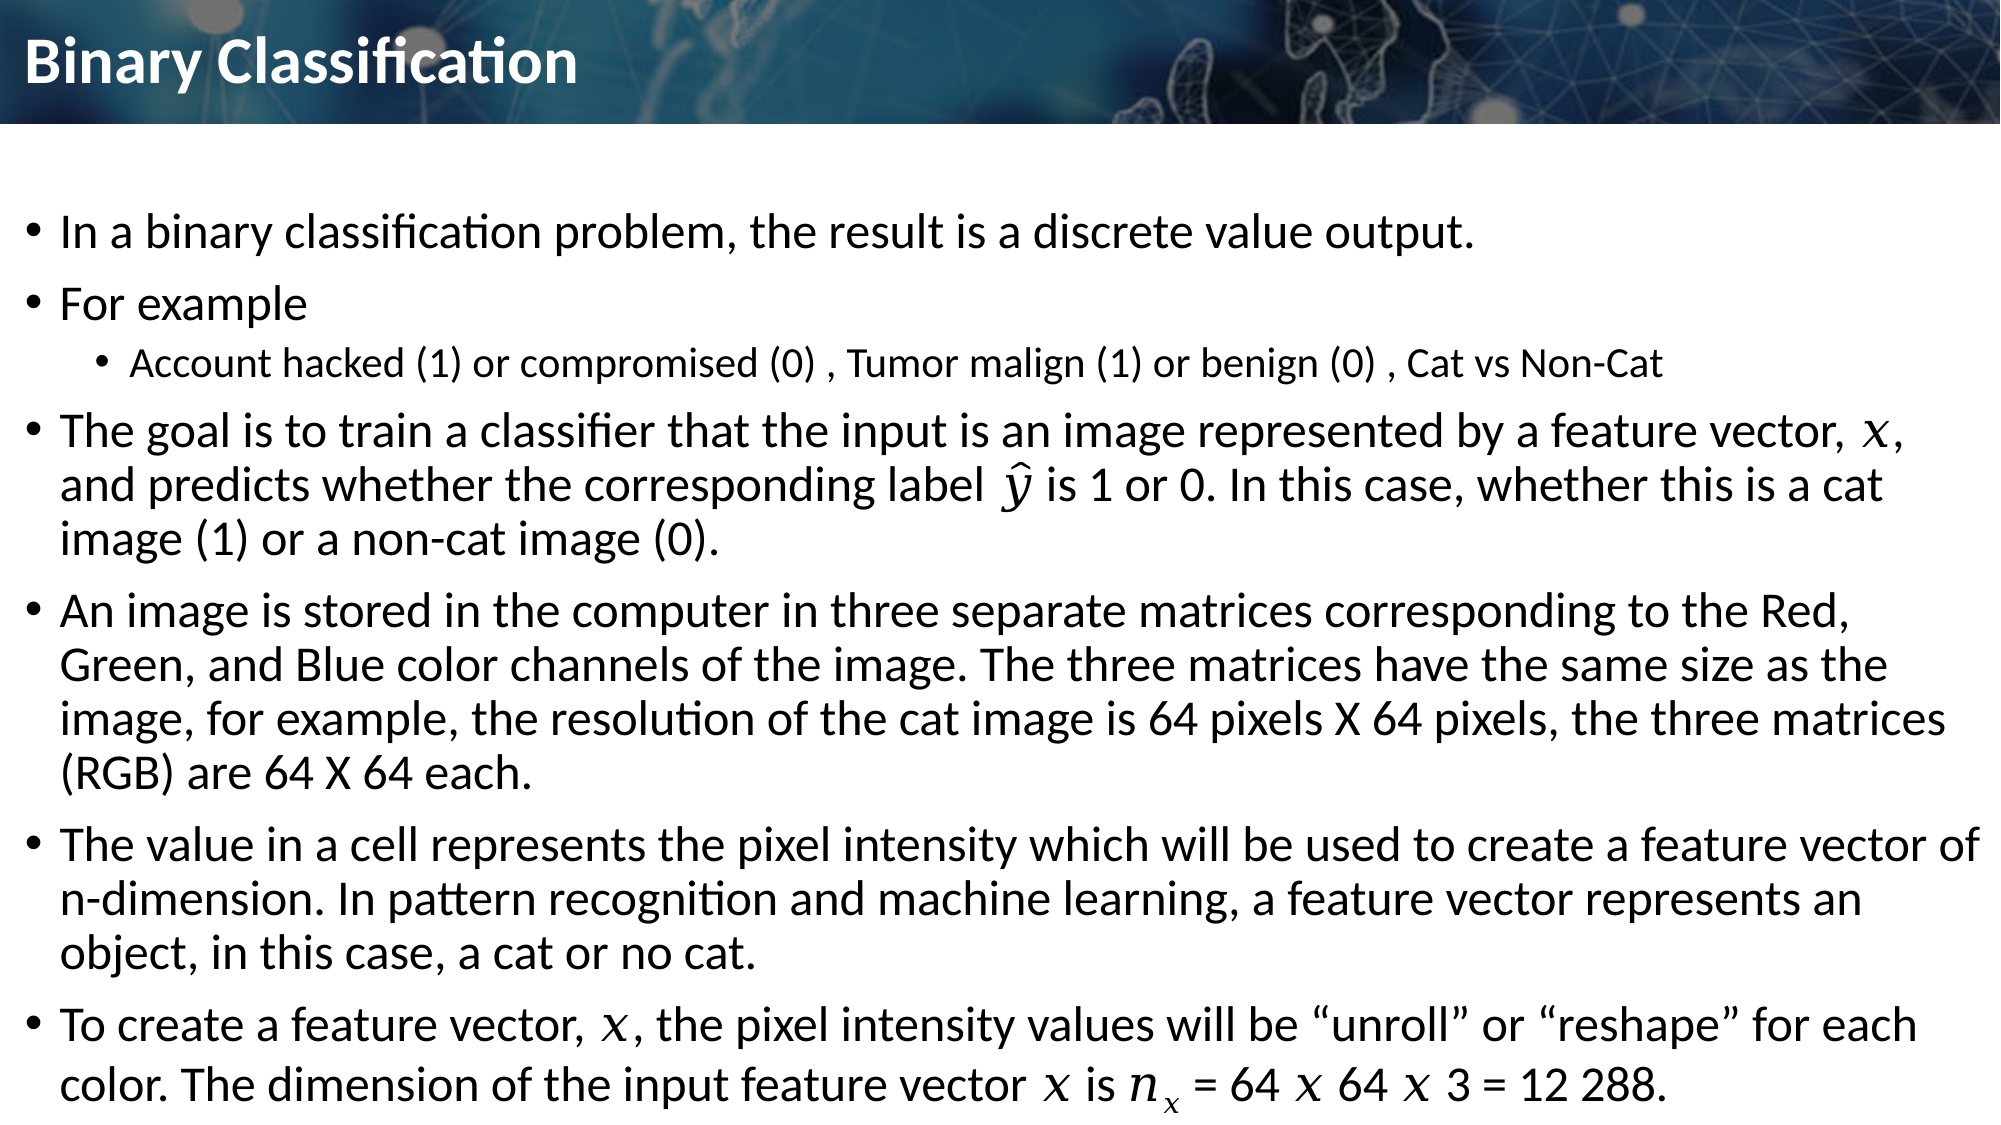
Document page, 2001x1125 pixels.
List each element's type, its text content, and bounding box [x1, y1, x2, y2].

list In a binary classification problem, the result is a discrete value output. For example Account hacked (1) or compromised (0) , Tumor malign (1) or benign (0) , Cat vs Non-Cat The goal is to train a classifier that the input is an image represented by a feature vector, 𝑥, and predicts whether the corresponding label 𝑦̂ is 1 or 0. In this case, whether this is a cat image (1) or a non-cat image (0). An image is stored in the computer in three separate matrices corresponding to the Red, Green, and Blue color channels of the image. The three matrices have the same size as the image, for example, the resolution of the cat image is 64 pixels X 64 pixels, the three matrices (RGB) are 64 X 64 each. The value in a cell represents the pixel intensity which will be used to create a feature vector of n-dimension. In pattern recognition and machine learning, a feature vector represents an object, in this case, a cat or no cat. To create a feature vector, 𝑥, the pixel intensity values will be “unroll” or “reshape” for each color. The dimension of the input feature vector 𝑥 is 𝑛𝑥 = 64 𝑥 64 𝑥 3 = 12 288. [9, 197, 2000, 1125]
title Binary Classification [9, 0, 1735, 124]
